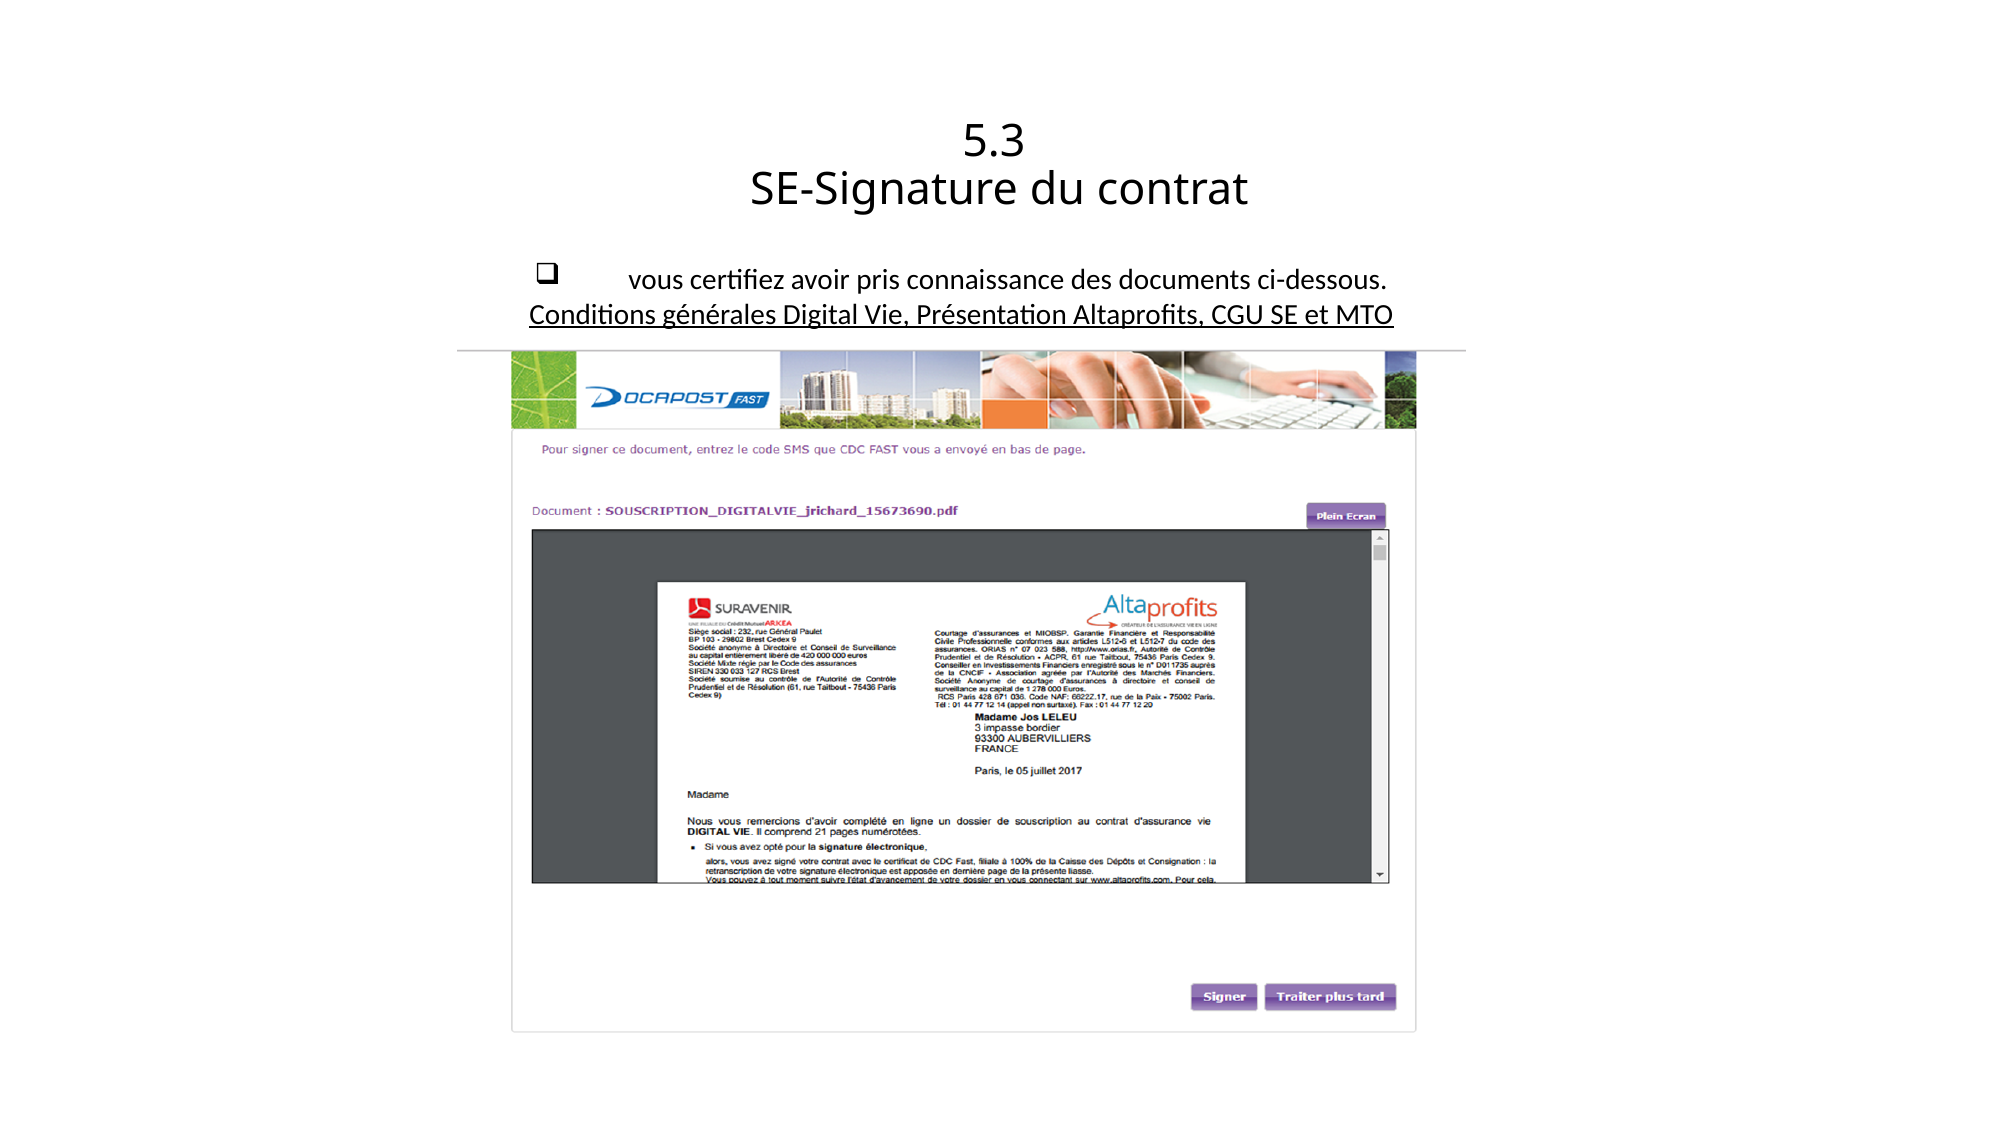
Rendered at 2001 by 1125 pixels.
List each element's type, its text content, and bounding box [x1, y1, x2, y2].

picture [457, 349, 1466, 1062]
text_box vous certifiez avoir pris connaissance des documents ci-dessous. Conditions générales Digital Vie, Présentation Altaprofits, CGU SE et MTO [193, 252, 1730, 373]
title 5.3 SE-Signature du contrat [137, 59, 1863, 278]
